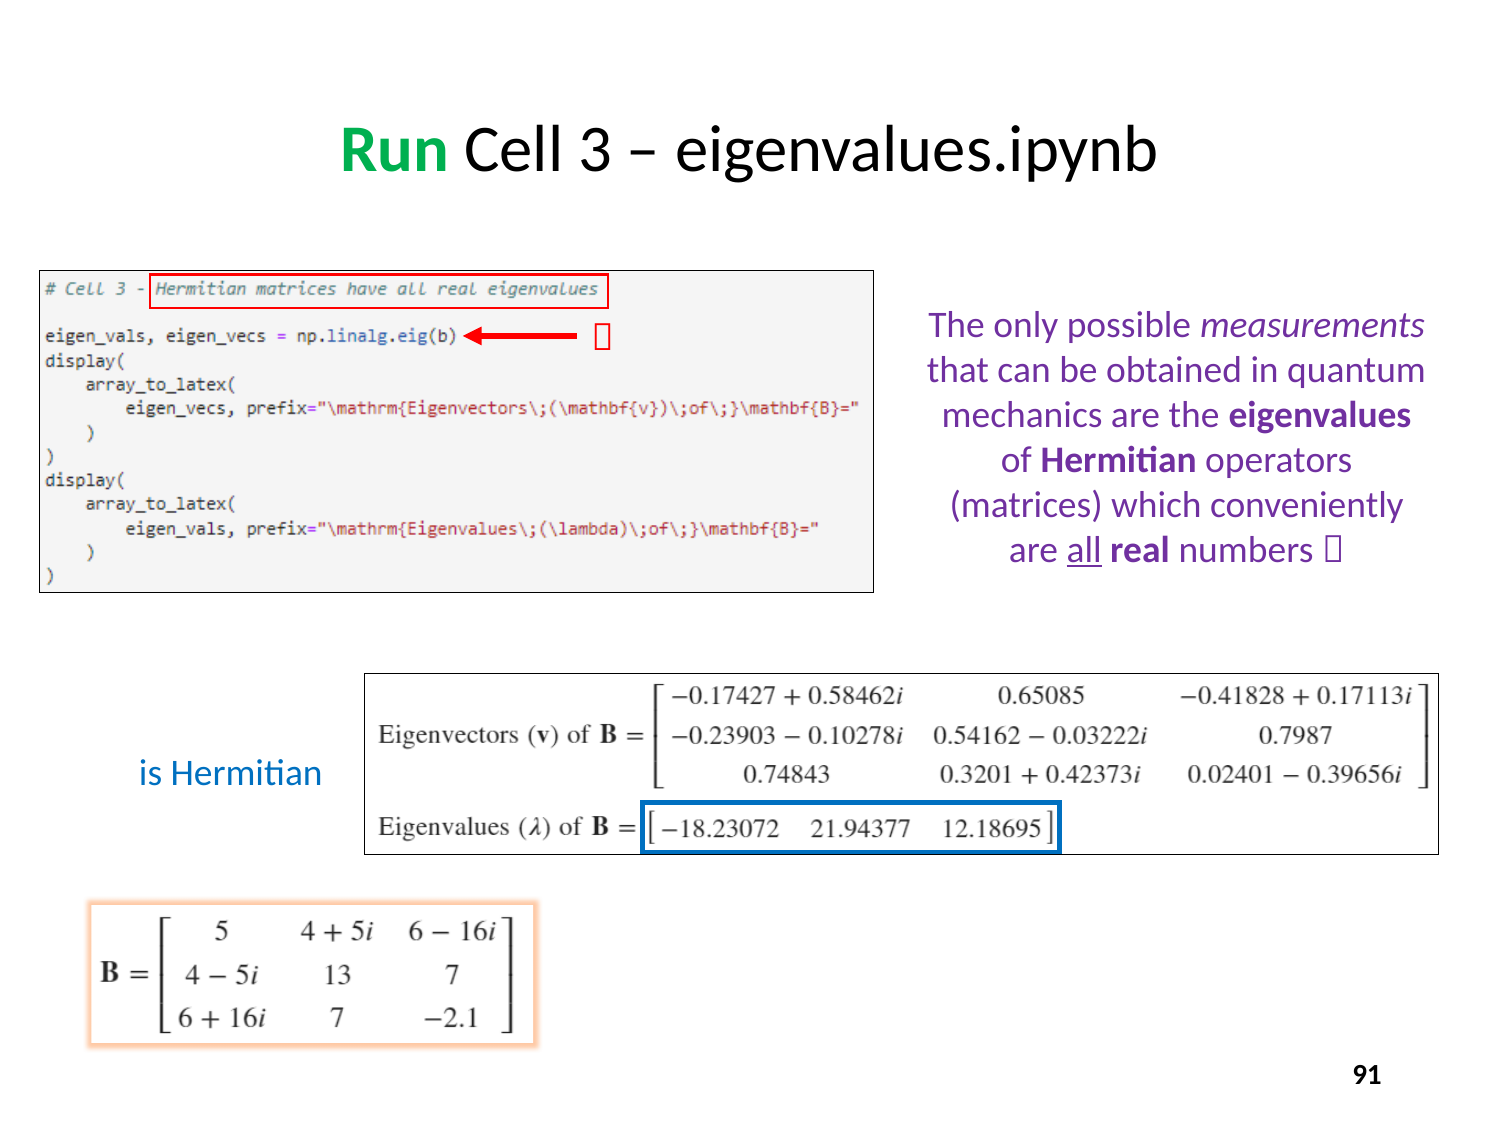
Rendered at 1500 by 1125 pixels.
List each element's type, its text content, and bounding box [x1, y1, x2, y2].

picture [91, 905, 534, 1043]
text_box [462, 305, 640, 367]
picture [364, 673, 1439, 855]
slide_number 91 [1059, 1042, 1397, 1103]
title Run Cell 3 – eigenvalues.ipynb [103, 59, 1397, 241]
picture [39, 270, 874, 593]
text_box The only possible measurements that can be obtained in quantum mechanics are the eigenvalues of Hermitian operators (matrices) which conveniently are all real numbers  [923, 300, 1431, 571]
